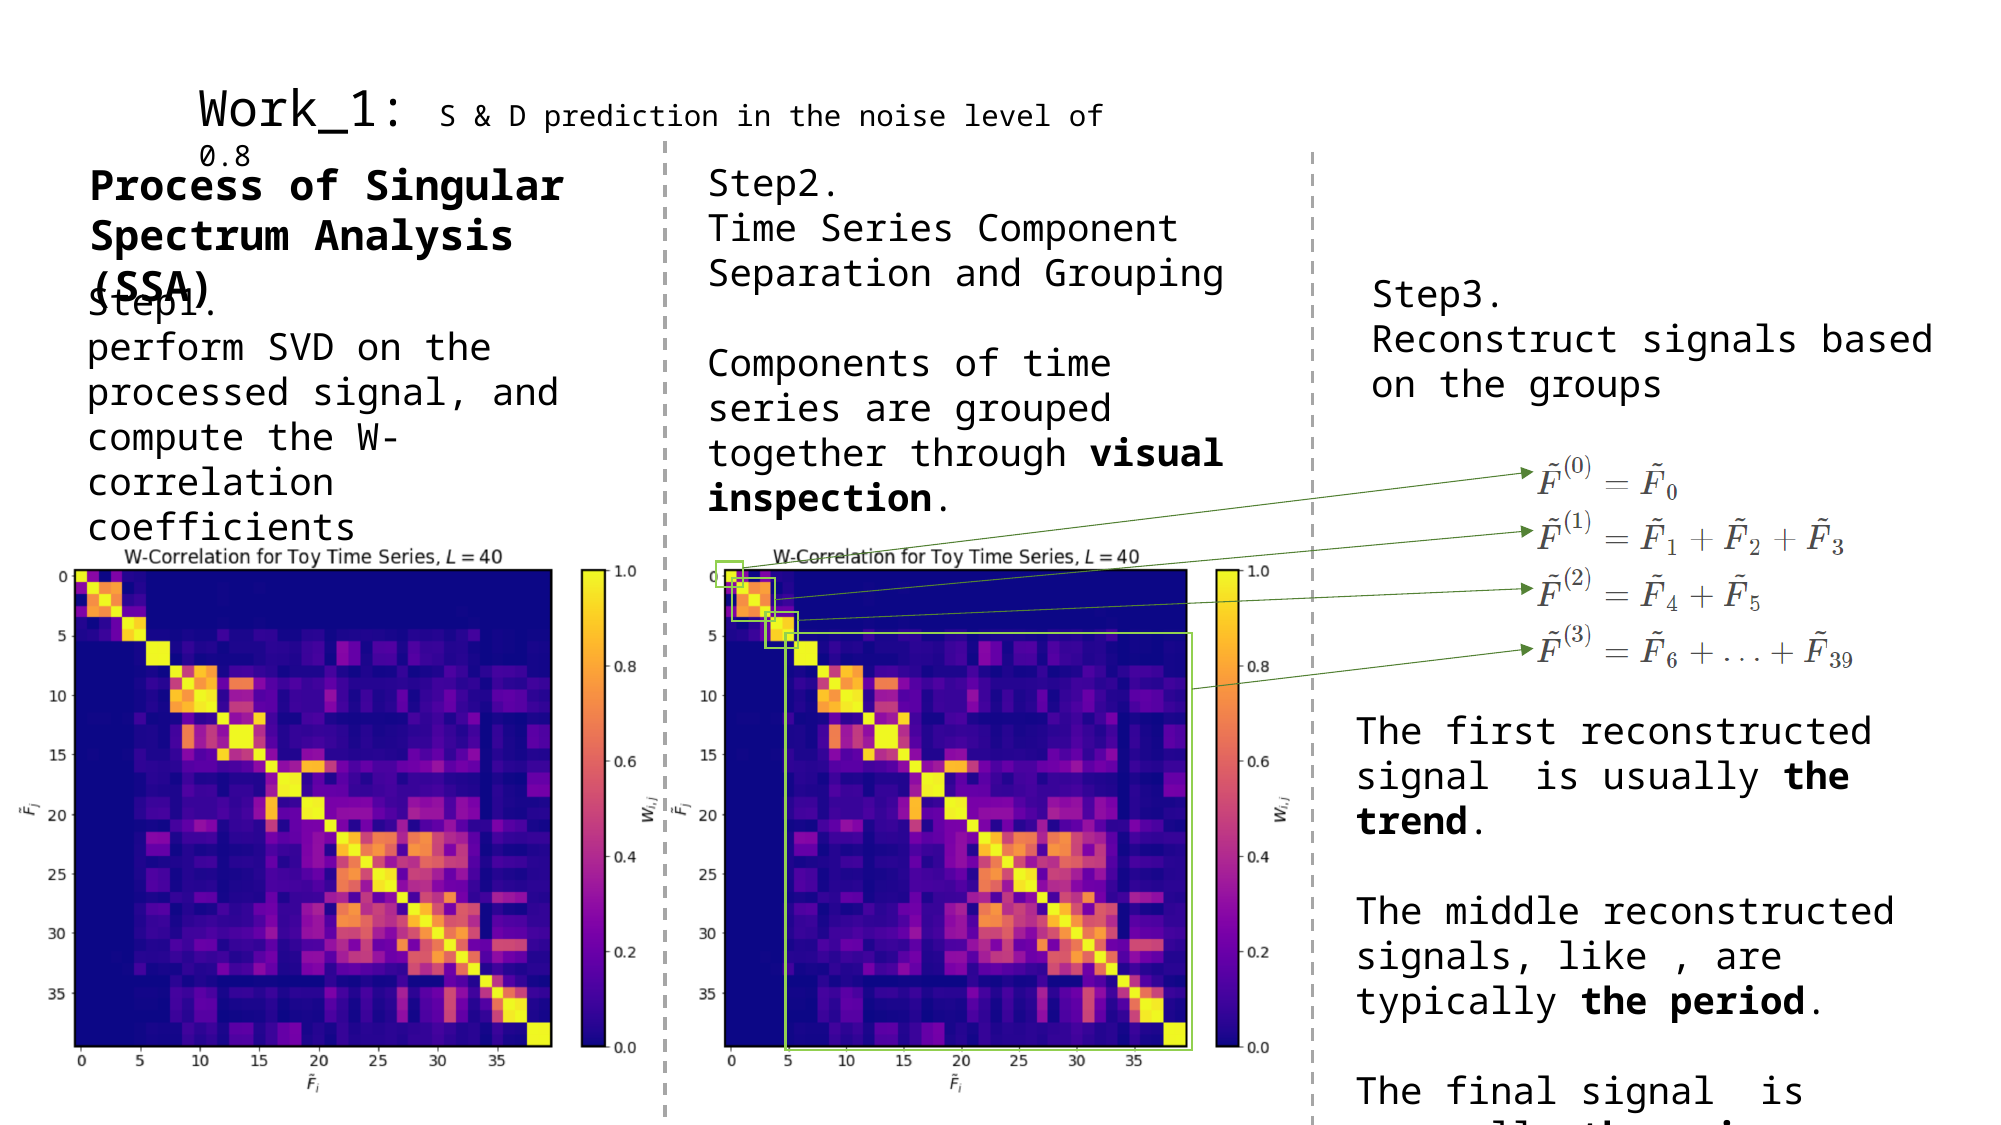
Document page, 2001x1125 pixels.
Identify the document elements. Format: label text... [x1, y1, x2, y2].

picture [16, 520, 661, 1097]
text_box Step2. Time Series Component Separation and Grouping Components of time series are grouped together through visual inspection. [692, 151, 1269, 520]
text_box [1191, 648, 1534, 690]
picture [1503, 437, 1895, 677]
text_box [797, 588, 1534, 621]
text_box Work_1: S & D prediction in the noise level of 0.8 [184, 69, 1158, 180]
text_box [774, 530, 1534, 600]
text_box Step1. perform SVD on the processed signal, and compute the W-correlation coefficients [72, 270, 642, 520]
text_box Process of Singular Spectrum Analysis (SSA) [74, 151, 614, 270]
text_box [668, 520, 1293, 1097]
text_box Step3. Reconstruct signals based on the groups [1356, 262, 1963, 413]
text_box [742, 471, 1534, 568]
